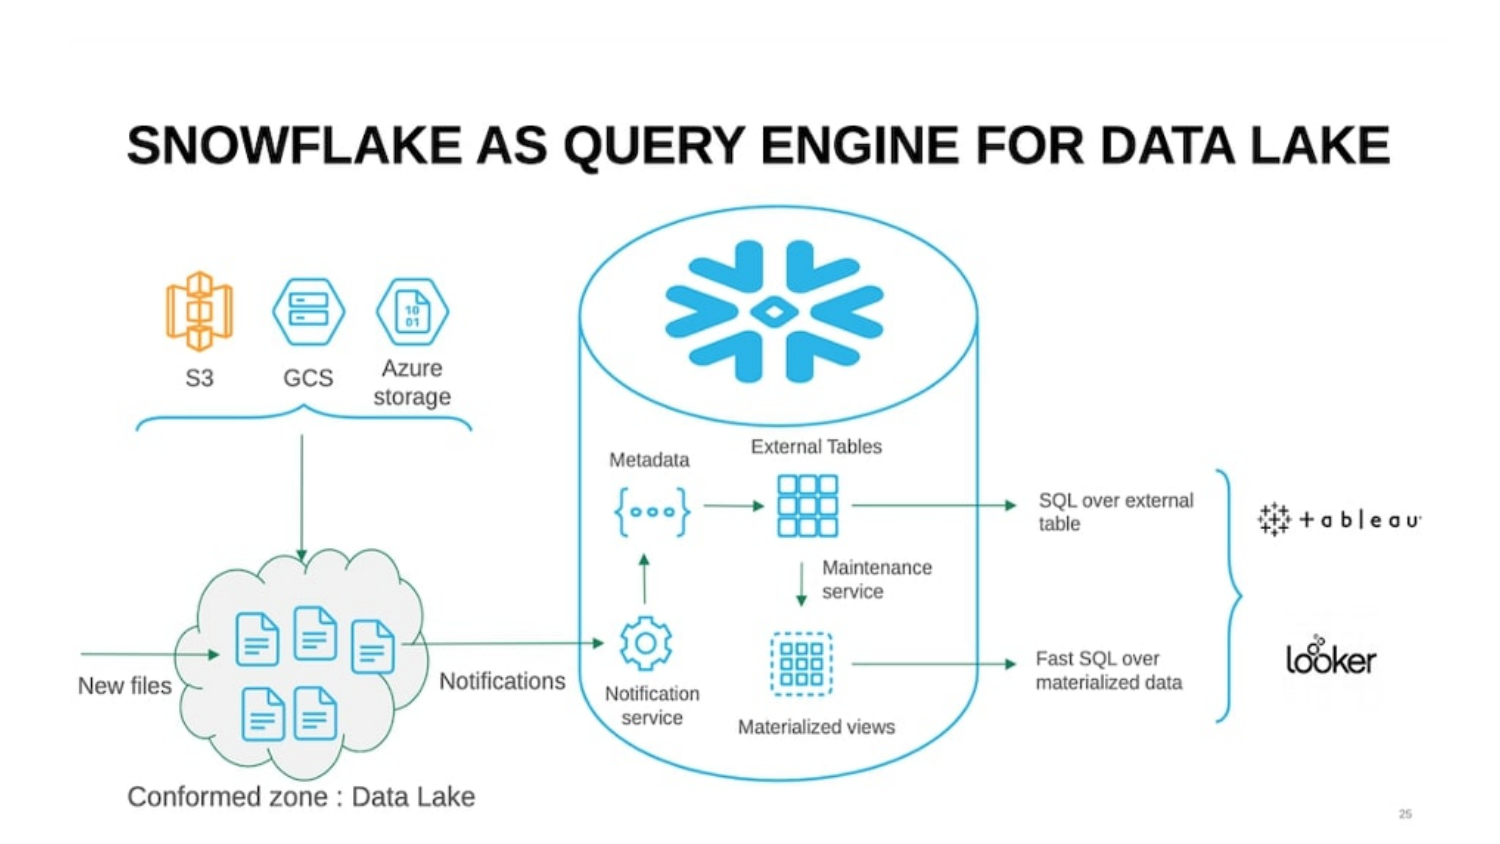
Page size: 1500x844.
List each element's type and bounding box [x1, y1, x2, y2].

picture [69, 38, 1450, 832]
